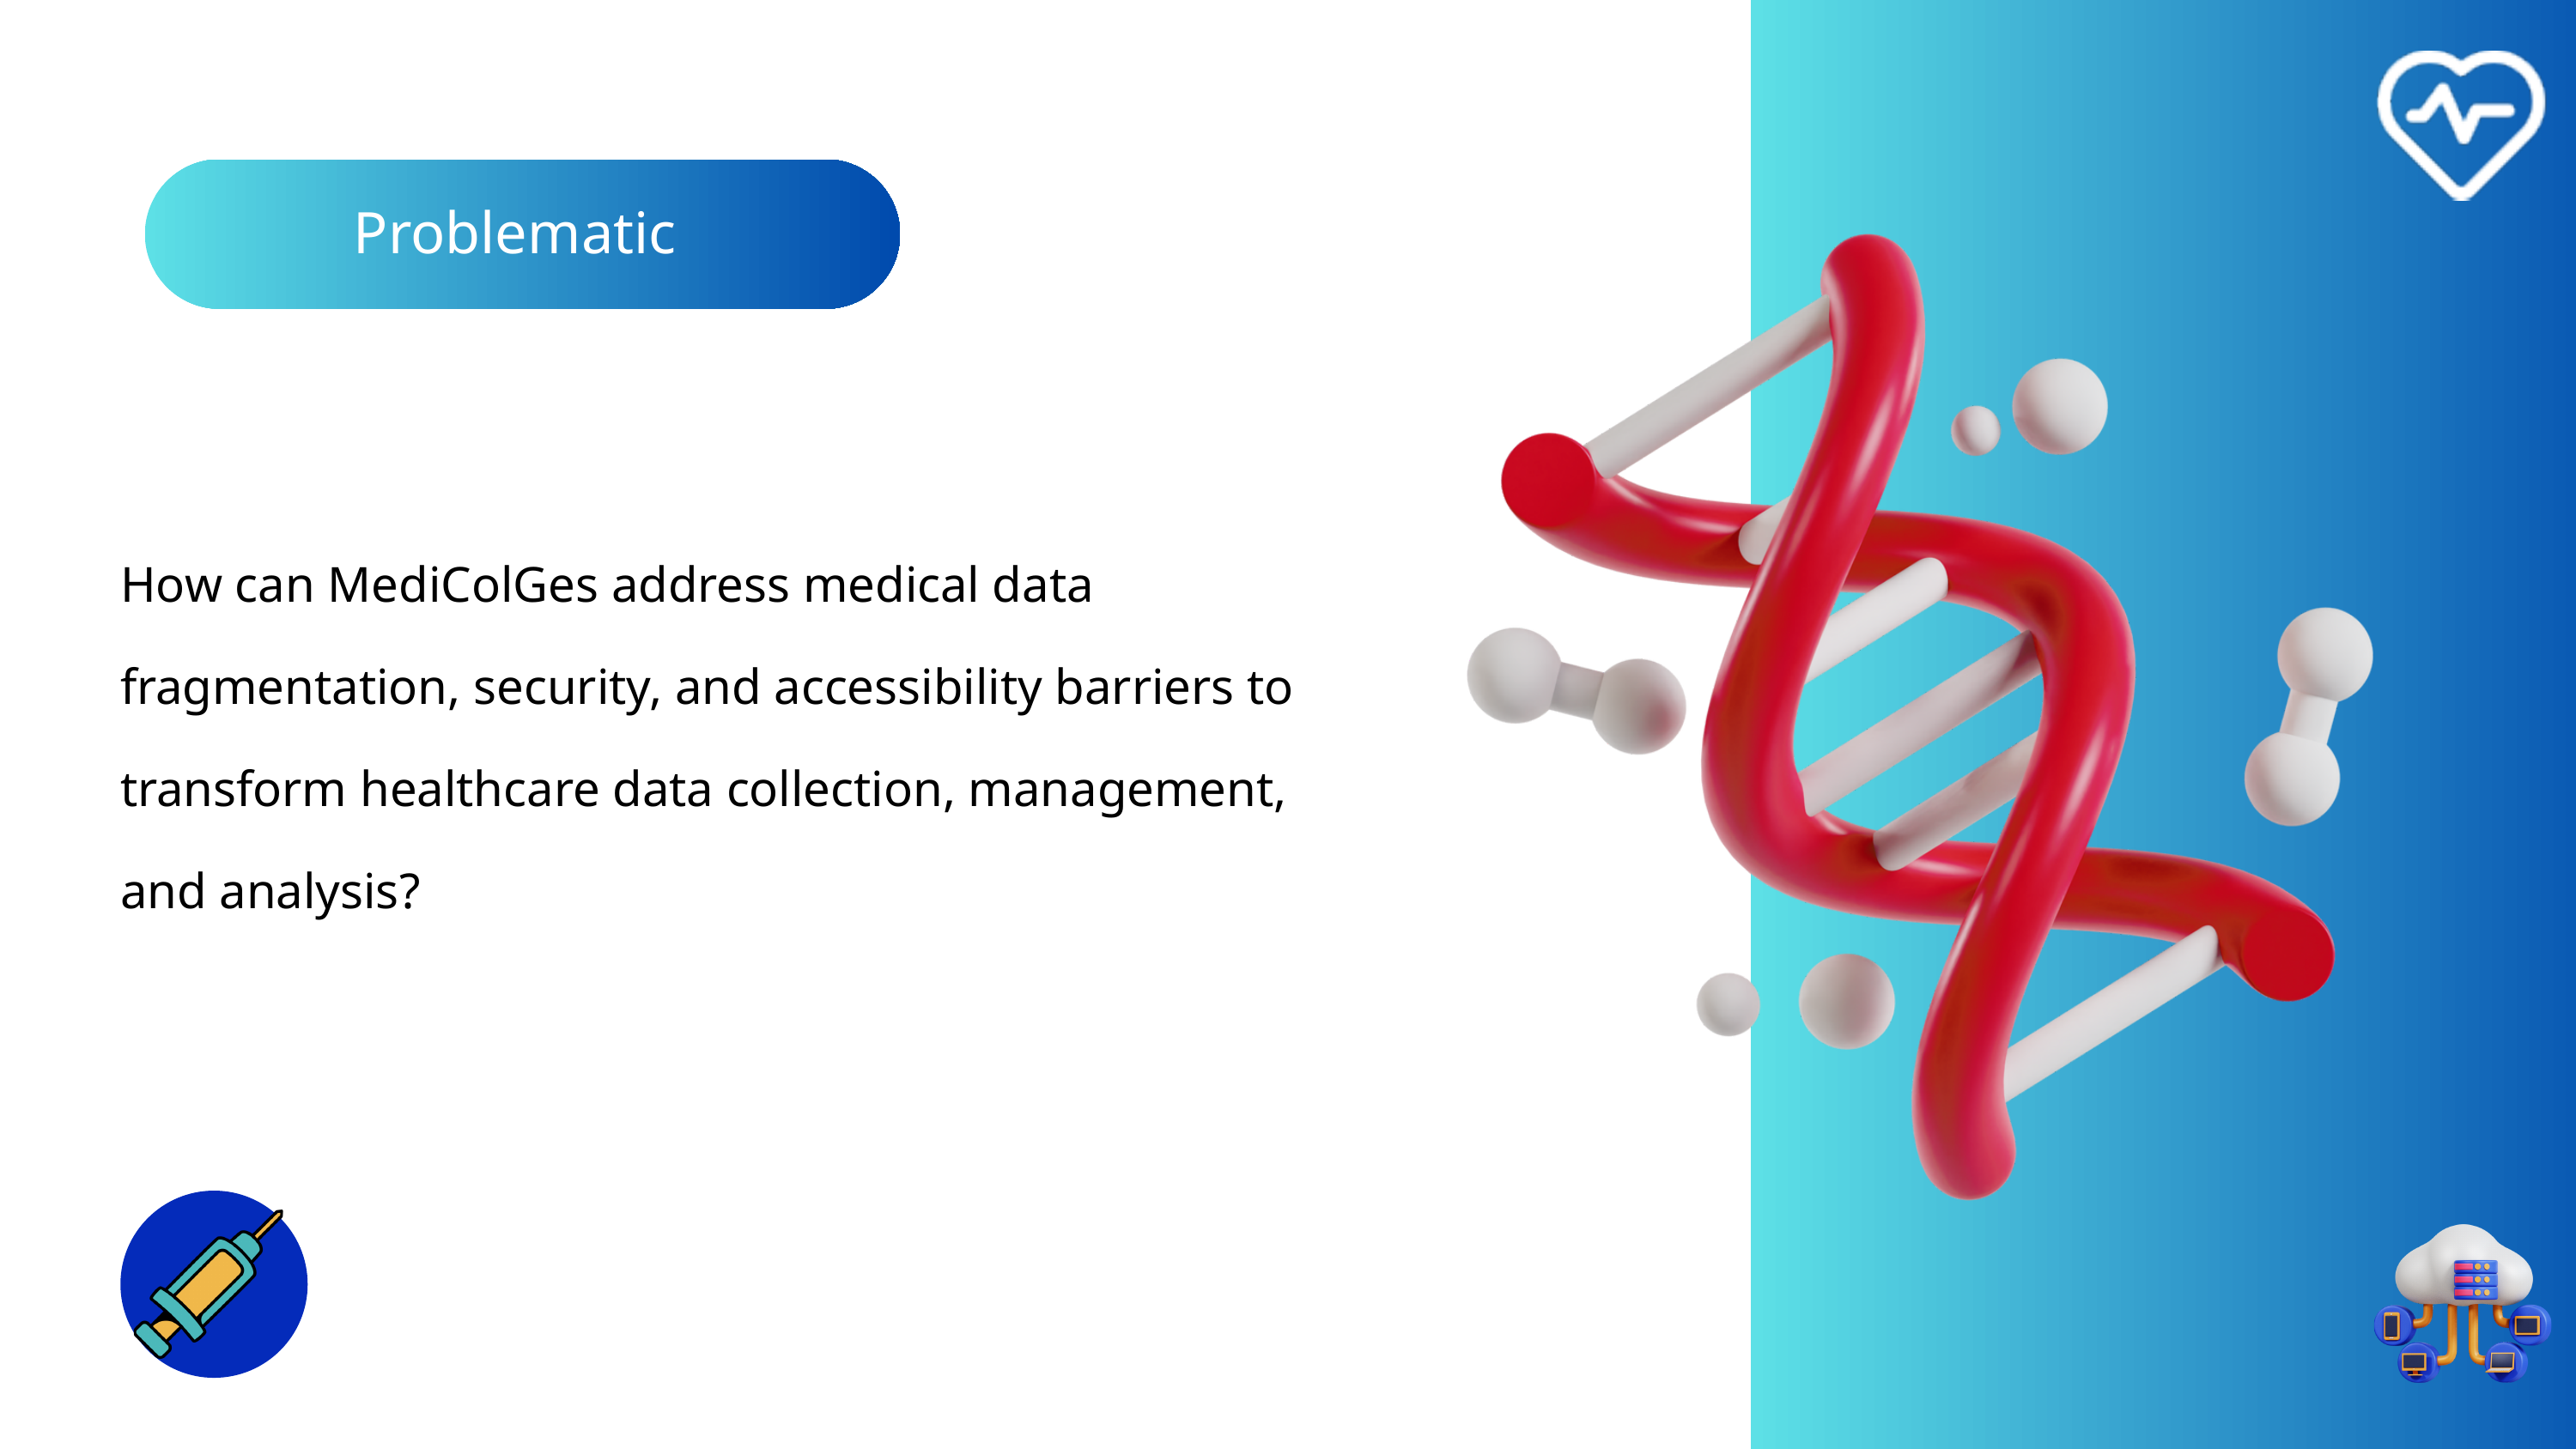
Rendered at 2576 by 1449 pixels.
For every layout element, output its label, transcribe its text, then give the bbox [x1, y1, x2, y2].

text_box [1750, 0, 2576, 1449]
text_box How can MediColGes address medical data fragmentation, security, and accessibility barriers to transform healthcare data collection, management, and analysis? [120, 509, 1377, 919]
text_box [1467, 233, 1745, 1201]
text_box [119, 1190, 308, 1379]
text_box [144, 159, 901, 309]
